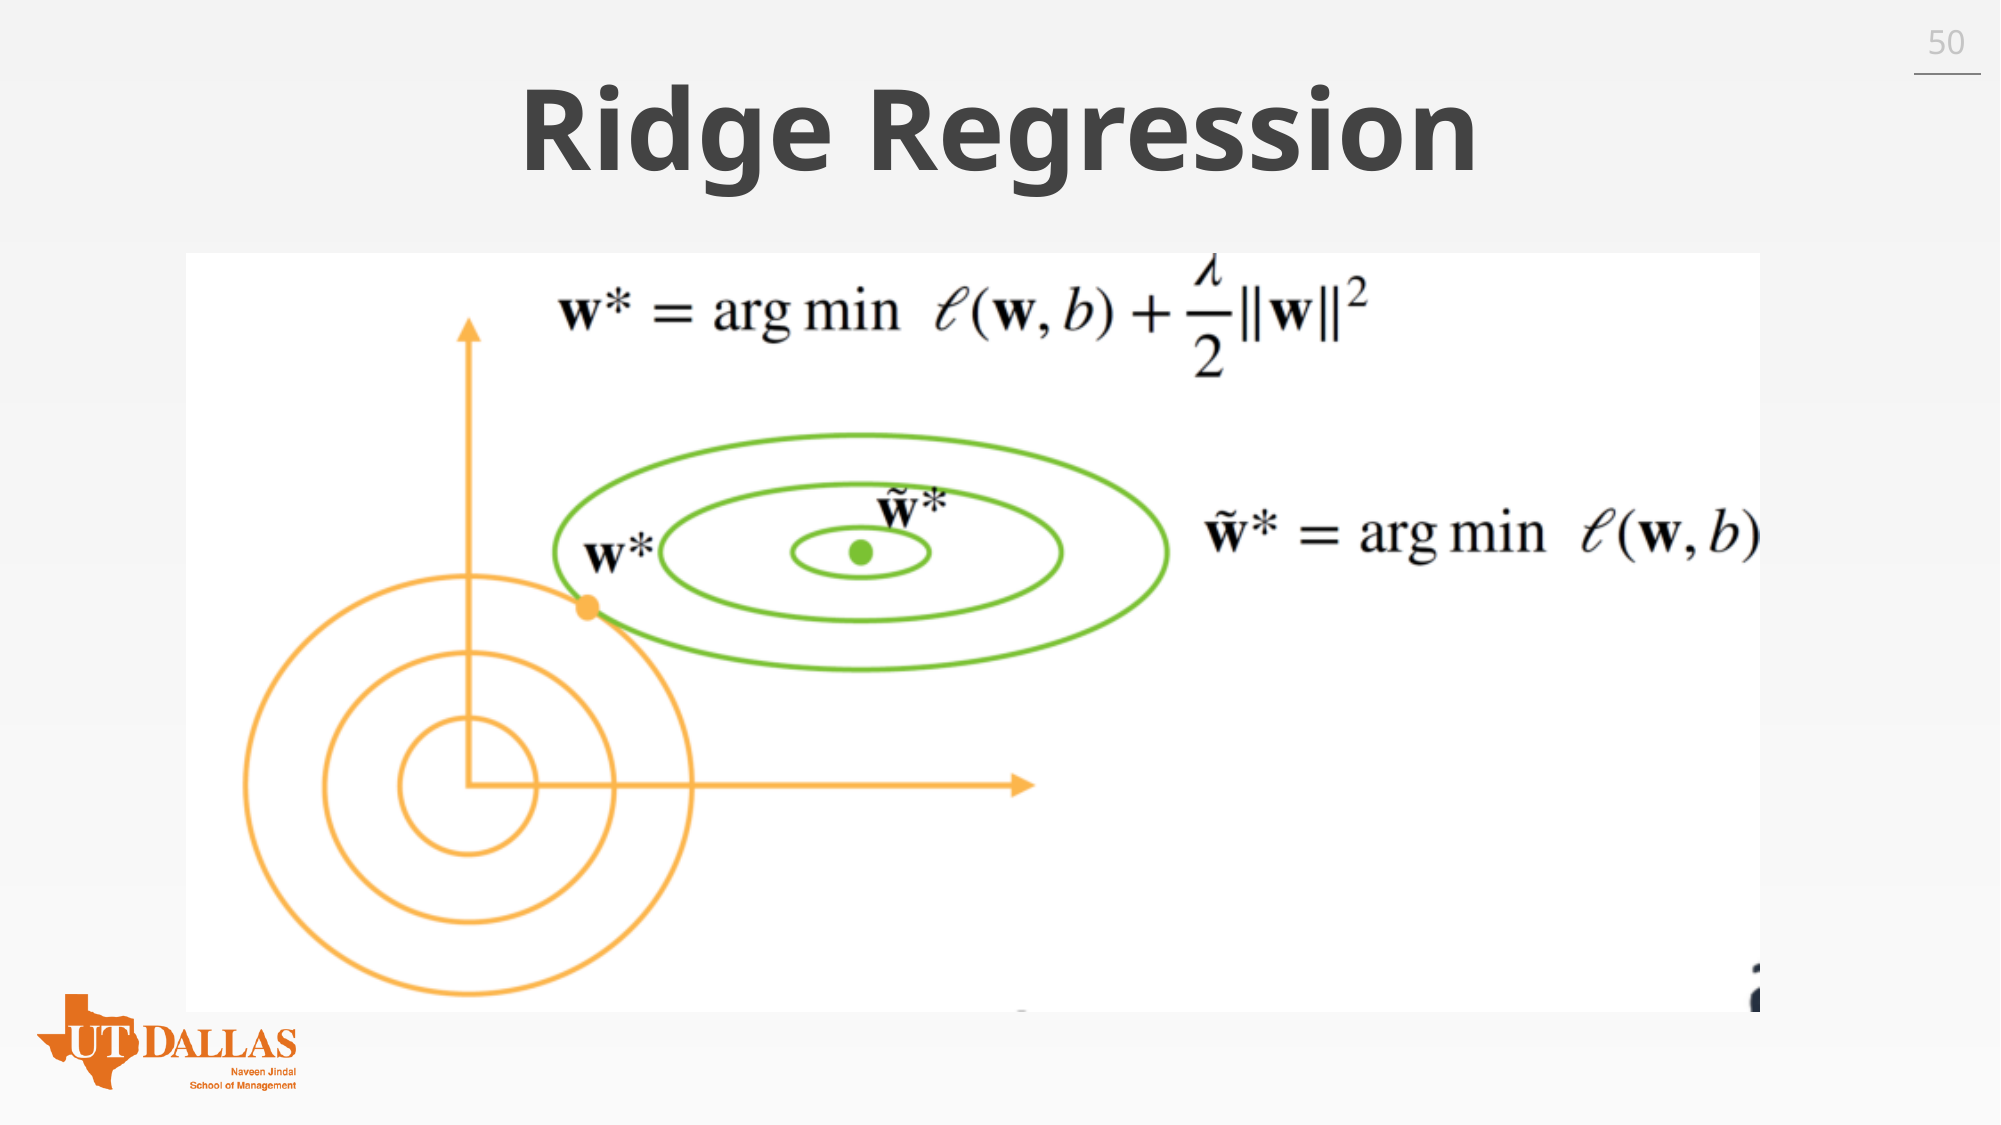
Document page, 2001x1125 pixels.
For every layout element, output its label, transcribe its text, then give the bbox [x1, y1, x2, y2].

picture [34, 253, 1760, 1103]
slide_number 50 [1896, 13, 1981, 74]
title Ridge Regression [0, 43, 2000, 224]
